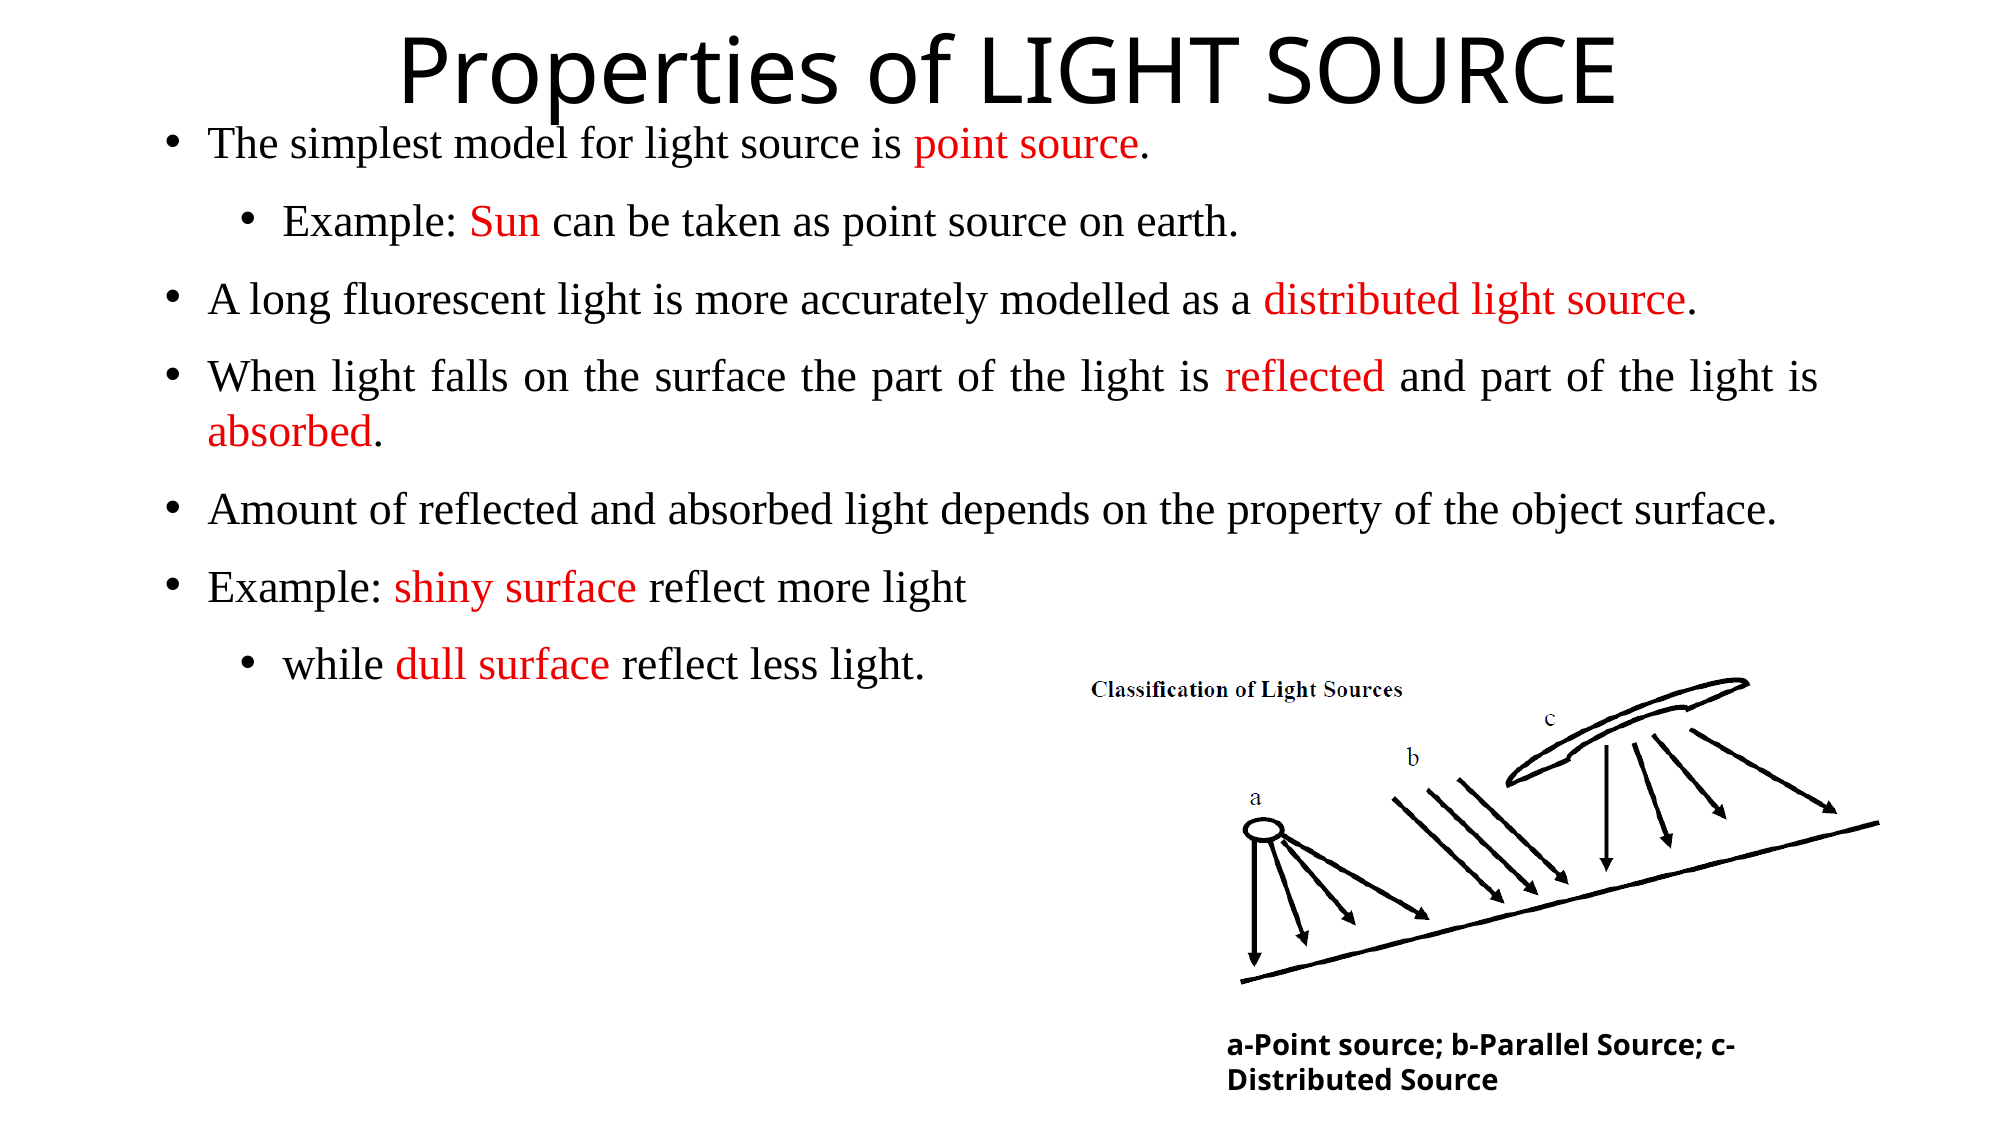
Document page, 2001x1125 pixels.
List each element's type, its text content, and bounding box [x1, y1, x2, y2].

text_box a-Point source; b-Parallel Source; c- Distributed Source [1211, 1019, 1905, 1104]
text_box The simplest model for light source is point source. Example: Sun can be taken as point source on earth. A long fluorescent light is more accurately modelled as a distributed light source. When light falls on the surface the part of the light is reflected and part of the light is absorbed. Amount of reflected and absorbed light depends on the property of the object surface. Example: shiny surface reflect more light while dull surface reflect less light. [149, 105, 1834, 697]
picture [1084, 663, 1886, 991]
title Properties of LIGHT SOURCE [333, 0, 1684, 105]
